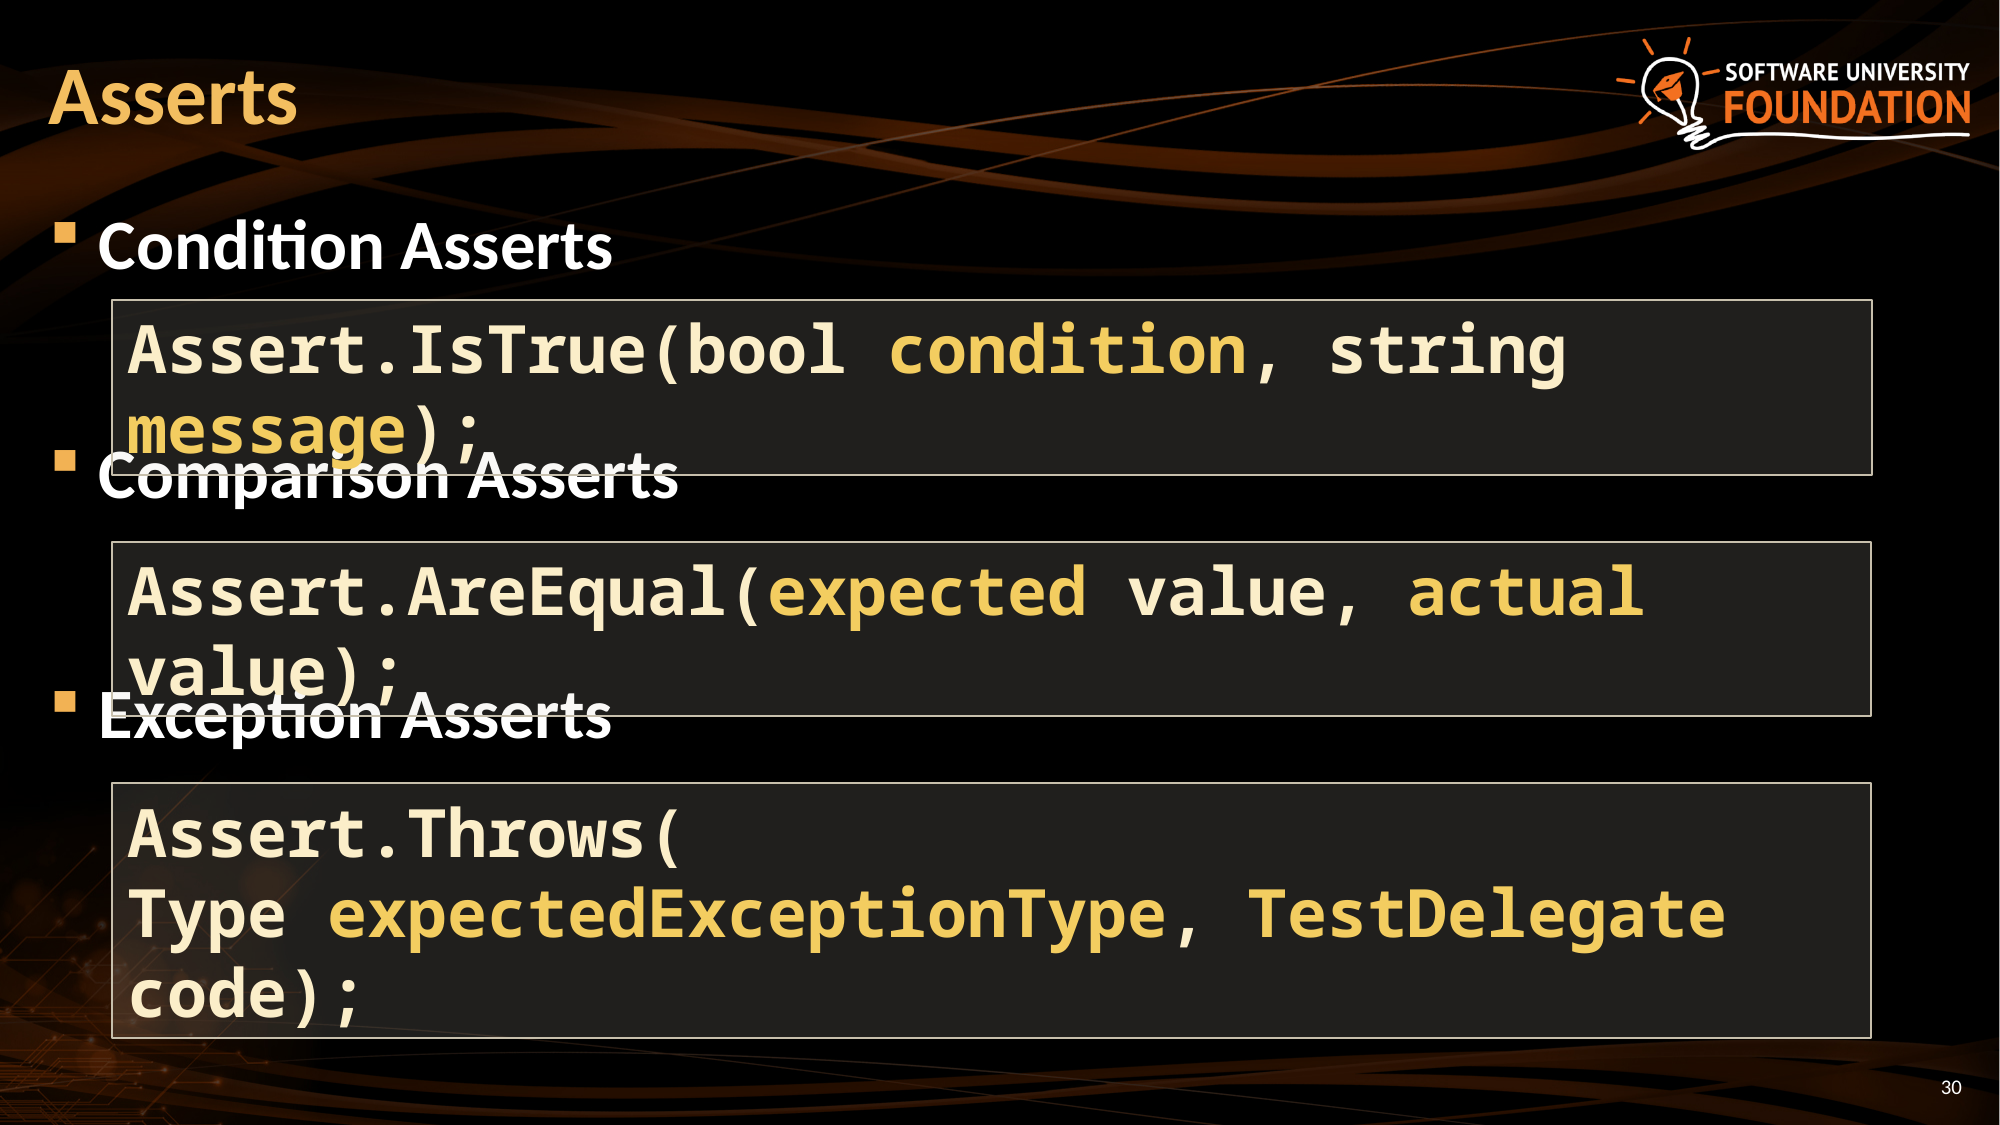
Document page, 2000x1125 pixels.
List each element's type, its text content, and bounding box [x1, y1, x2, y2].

picture [0, 0, 2000, 1125]
text_box Assert.Throws( Type expectedExceptionType, TestDelegate code); [112, 783, 1871, 1038]
text_box Assert.AreEqual(expected value, actual value); [112, 541, 1871, 717]
title Asserts [30, 6, 1602, 189]
text_box Assert.IsTrue(bool condition, string message); [112, 299, 1872, 475]
list Condition Asserts Comparison Asserts Exception Asserts [31, 188, 1968, 1103]
